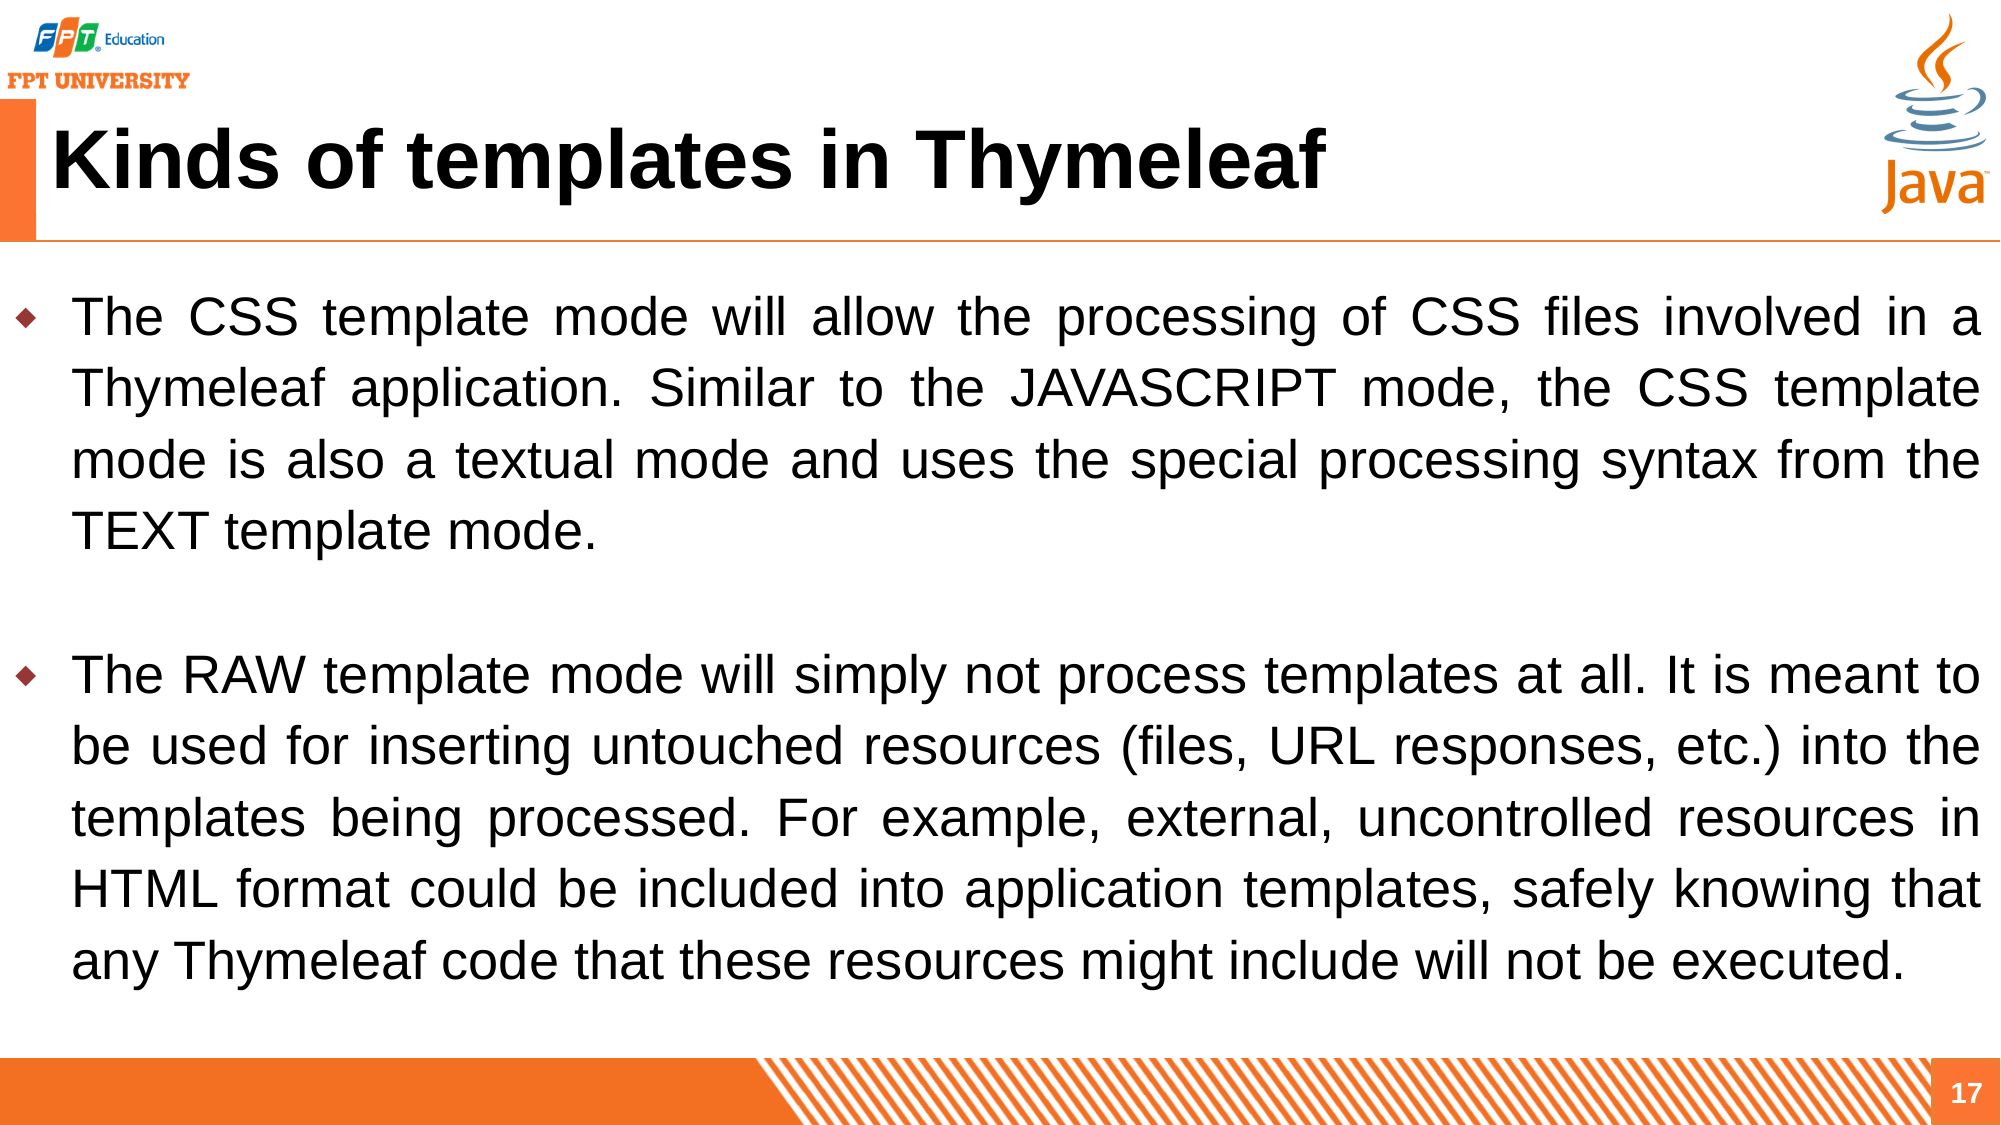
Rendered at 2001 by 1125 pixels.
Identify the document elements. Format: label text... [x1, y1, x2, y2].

list The CSS template mode will allow the processing of CSS files involved in a Thymeleaf application. Similar to the JAVASCRIPT mode, the CSS template mode is also a textual mode and uses the special processing syntax from the TEXT template mode. The RAW template mode will simply not process templates at all. It is meant to be used for inserting untouched resources (files, URL responses, etc.) into the templates being processed. For example, external, uncontrolled resources in HTML format could be included into application templates, safely knowing that any Thymeleaf code that these resources might include will not be executed. [0, 266, 2000, 1057]
picture [0, 1058, 1934, 1125]
slide_number 17 [1933, 1059, 2000, 1124]
title Kinds of templates in Thymeleaf [36, 108, 1869, 215]
picture [1868, 4, 2000, 226]
picture [0, 2, 197, 99]
